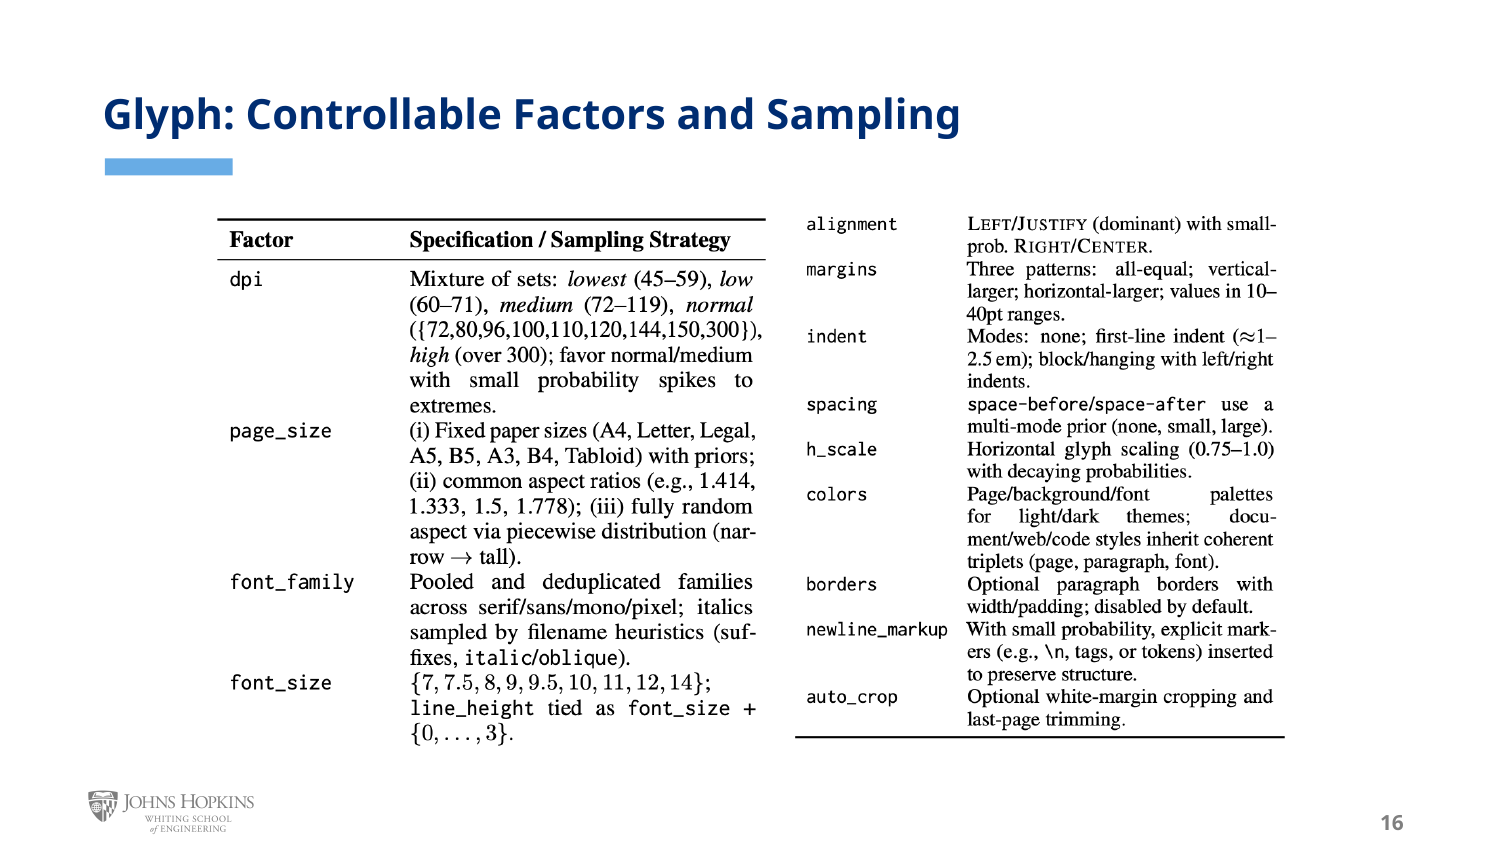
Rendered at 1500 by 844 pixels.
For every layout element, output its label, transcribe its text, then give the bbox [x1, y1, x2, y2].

title Glyph: Controllable Factors and Sampling [87, 74, 1414, 159]
picture [786, 215, 1293, 747]
picture [207, 210, 775, 747]
